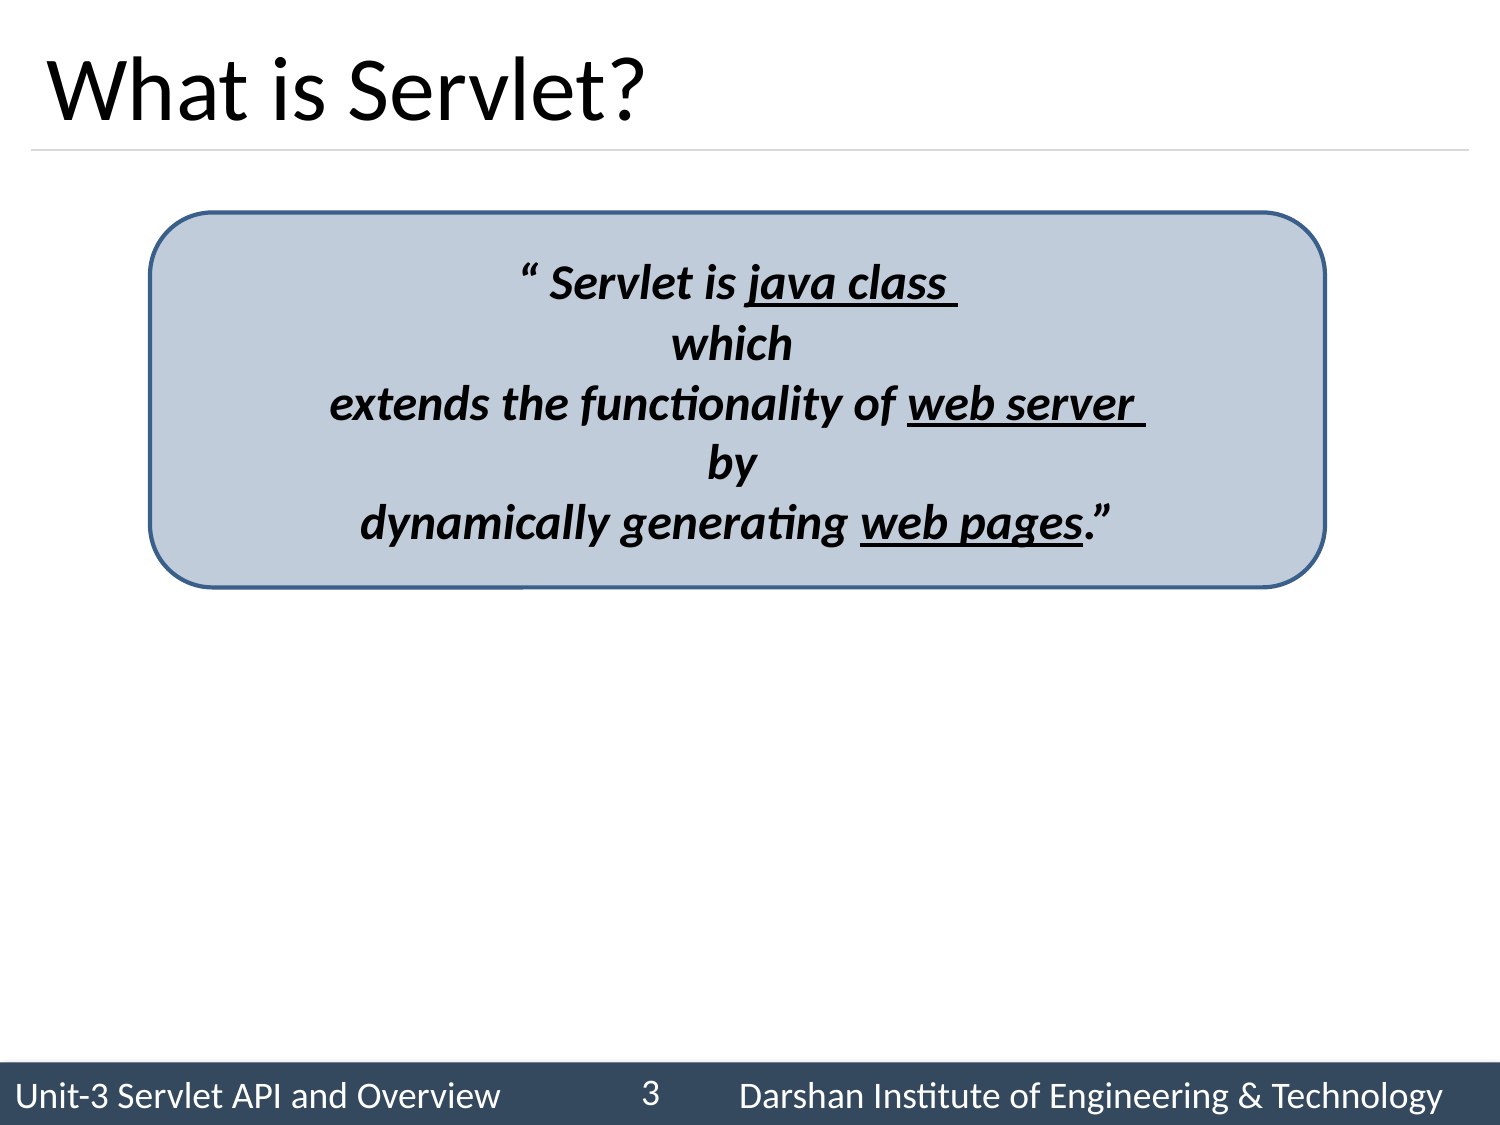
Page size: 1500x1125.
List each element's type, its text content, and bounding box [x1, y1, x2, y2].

slide_number 3 [575, 1060, 675, 1121]
text_box [335, 423, 1202, 540]
text_box “ Servlet is java class which extends the functionality of web server by dynamically generating web pages.” [147, 210, 1328, 590]
title What is Servlet? [31, 17, 1469, 150]
